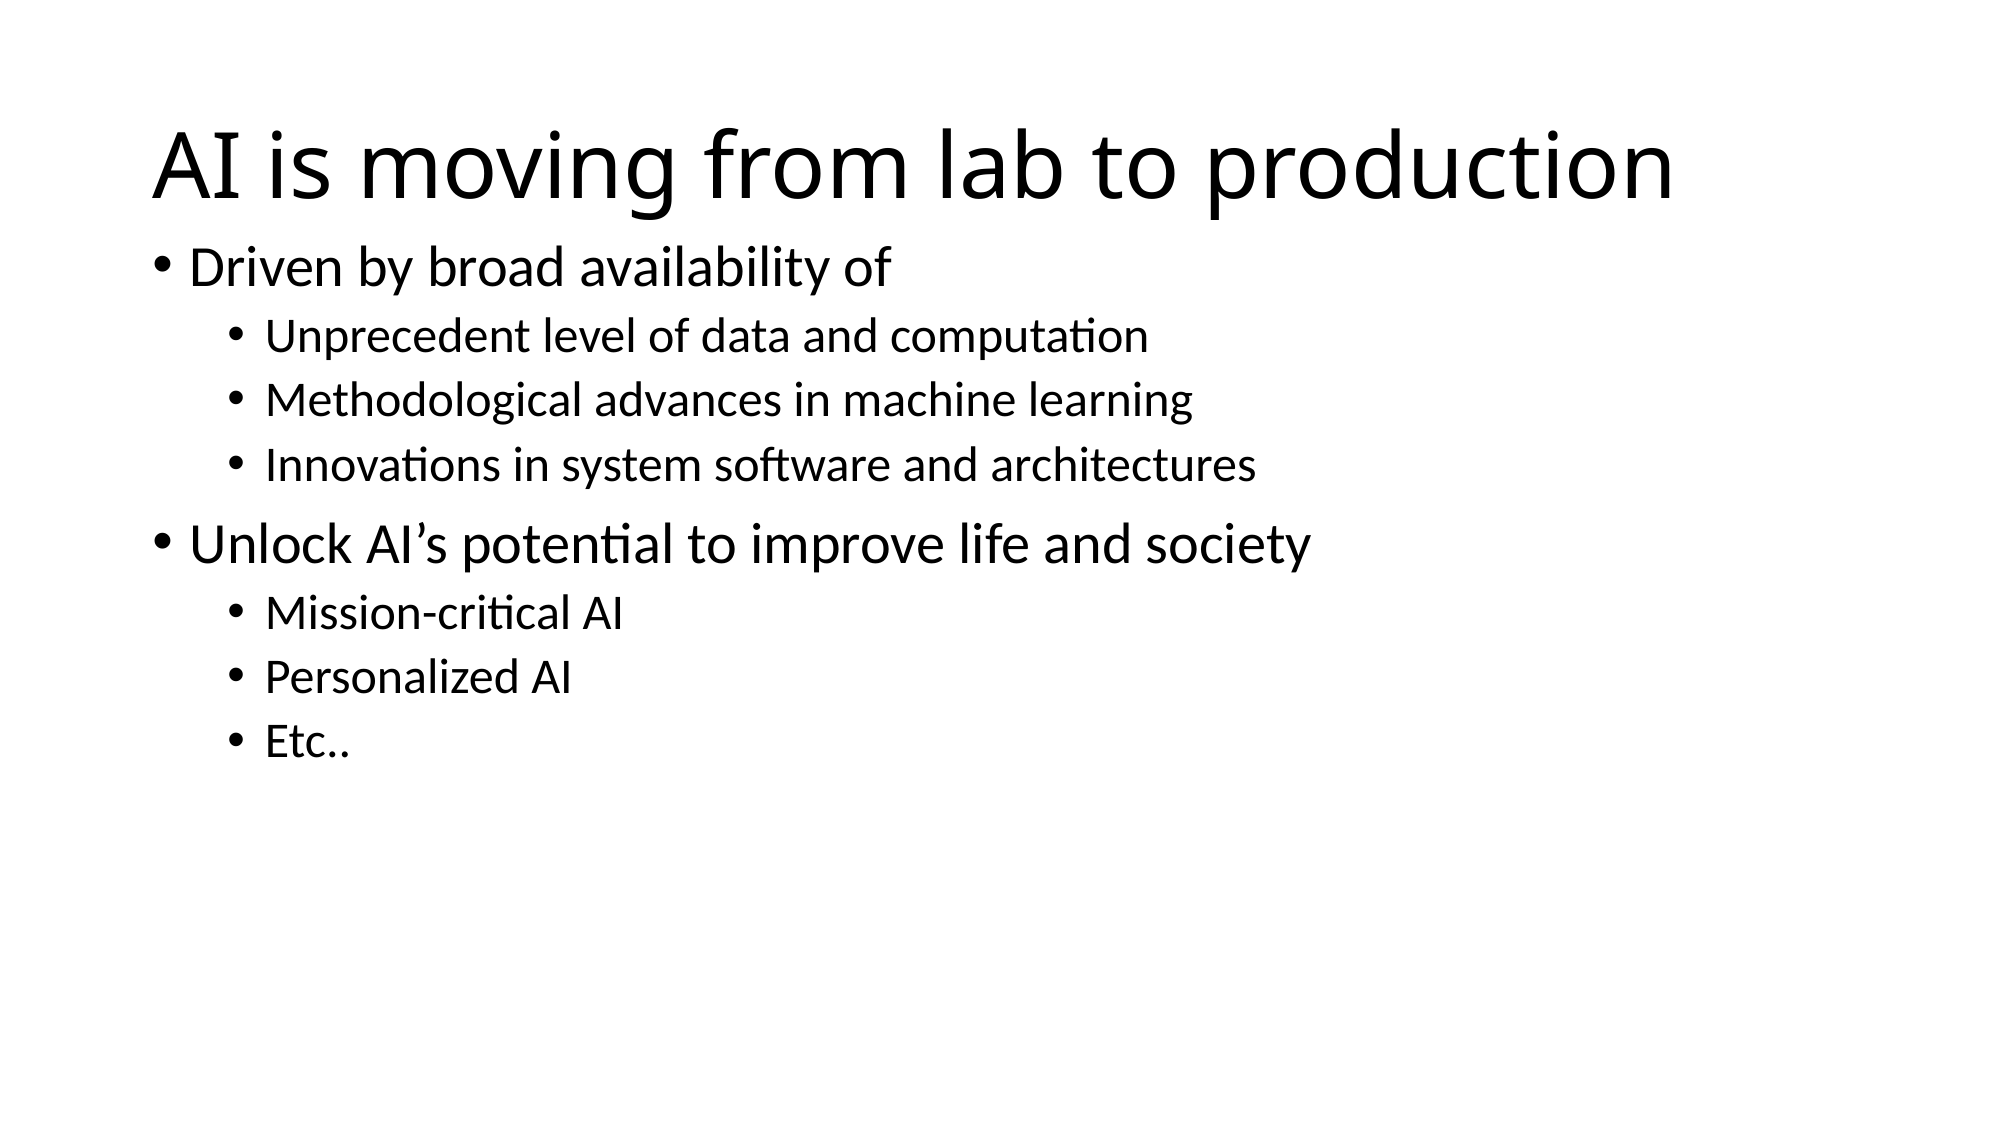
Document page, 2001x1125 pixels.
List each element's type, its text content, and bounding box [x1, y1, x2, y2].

title AI is moving from lab to production [137, 59, 1863, 228]
list Driven by broad availability of Unprecedent level of data and computation Methodological advances in machine learning Innovations in system software and architectures Unlock AI’s potential to improve life and society Mission-critical AI Personalized AI Etc.. [137, 228, 1863, 1014]
